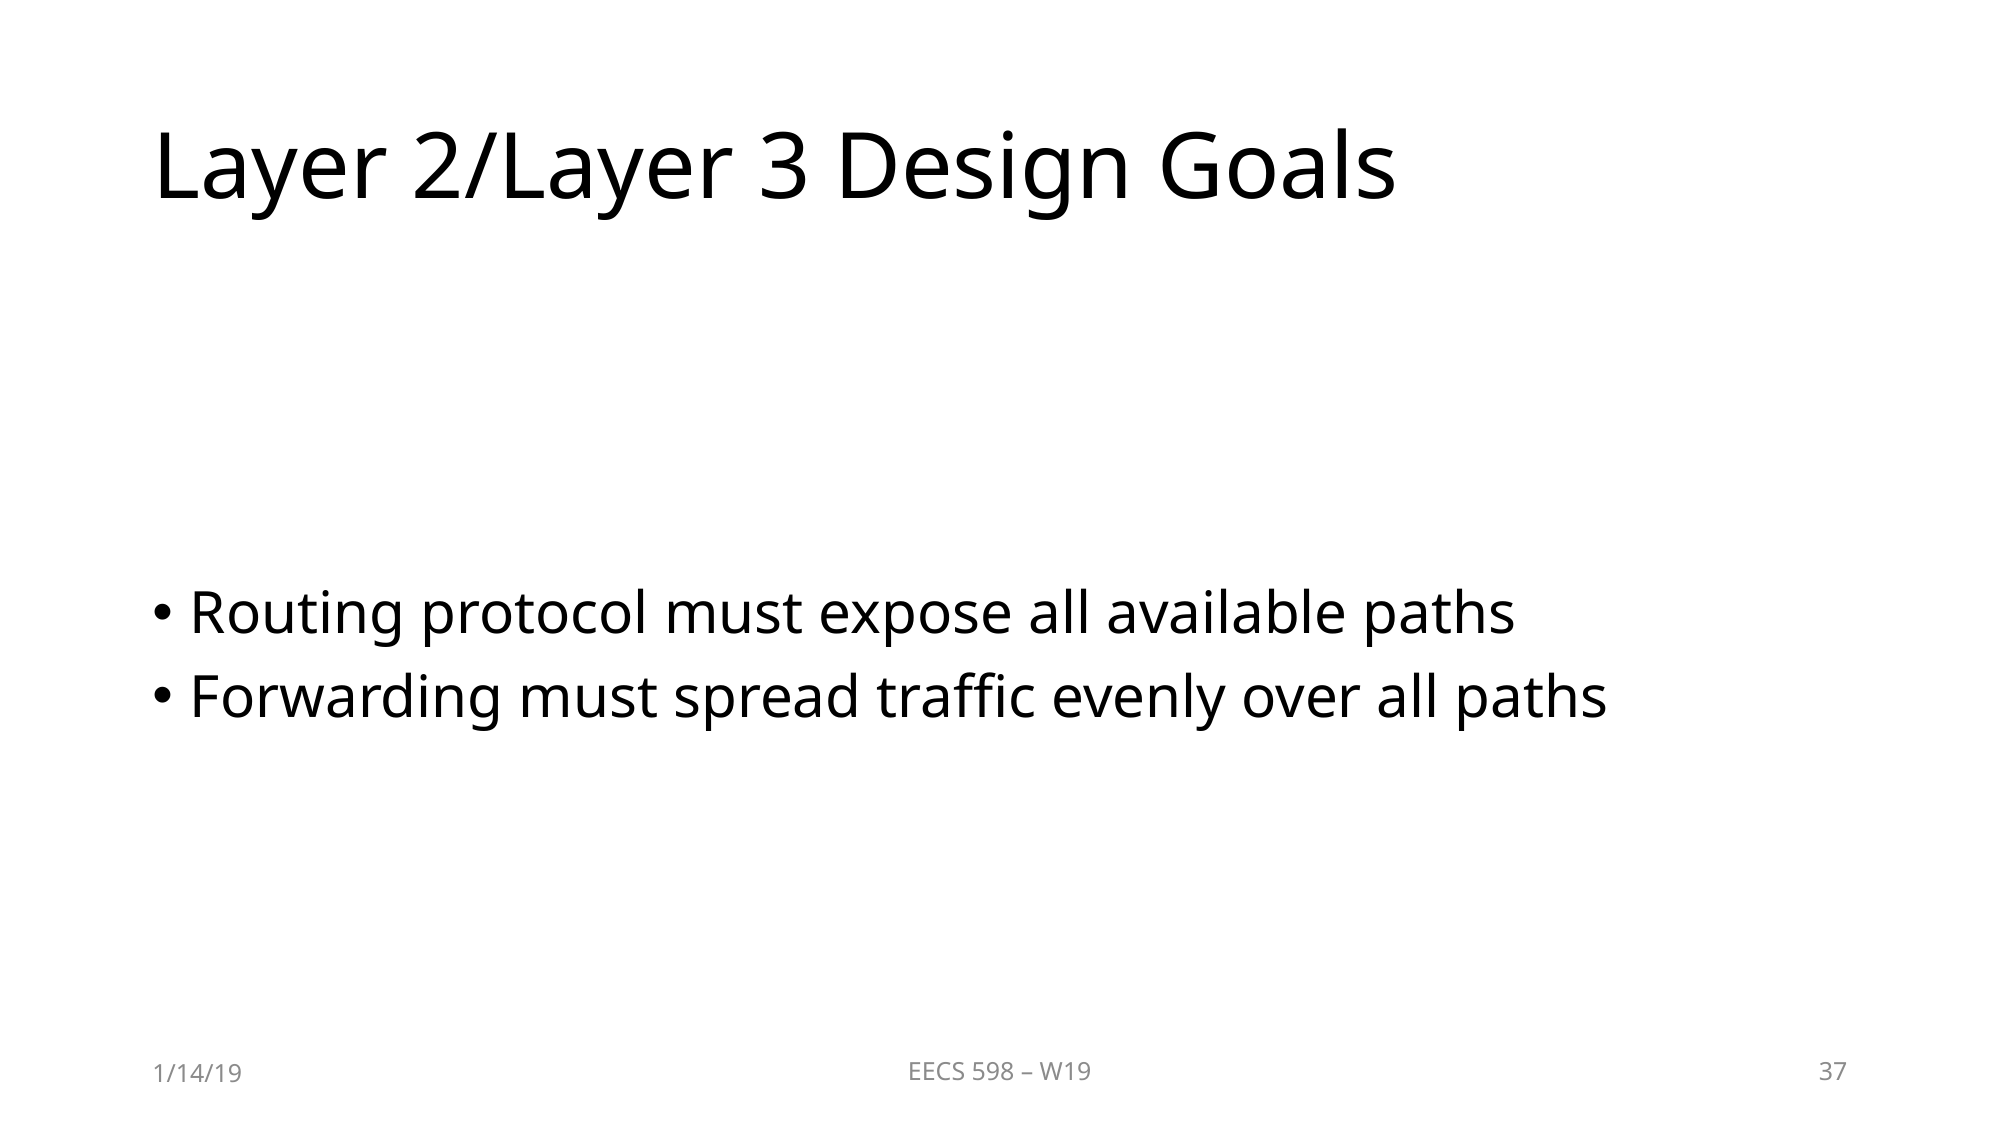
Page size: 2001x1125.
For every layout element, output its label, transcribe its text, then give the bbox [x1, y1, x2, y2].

footer EECS 598 – W19 [662, 1042, 1338, 1103]
slide_number 37 [1412, 1042, 1863, 1103]
list Routing protocol must expose all available paths Forwarding must spread traffic evenly over all paths [137, 299, 1863, 1014]
title Layer 2/Layer 3 Design Goals [137, 59, 1863, 278]
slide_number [137, 1042, 588, 1103]
